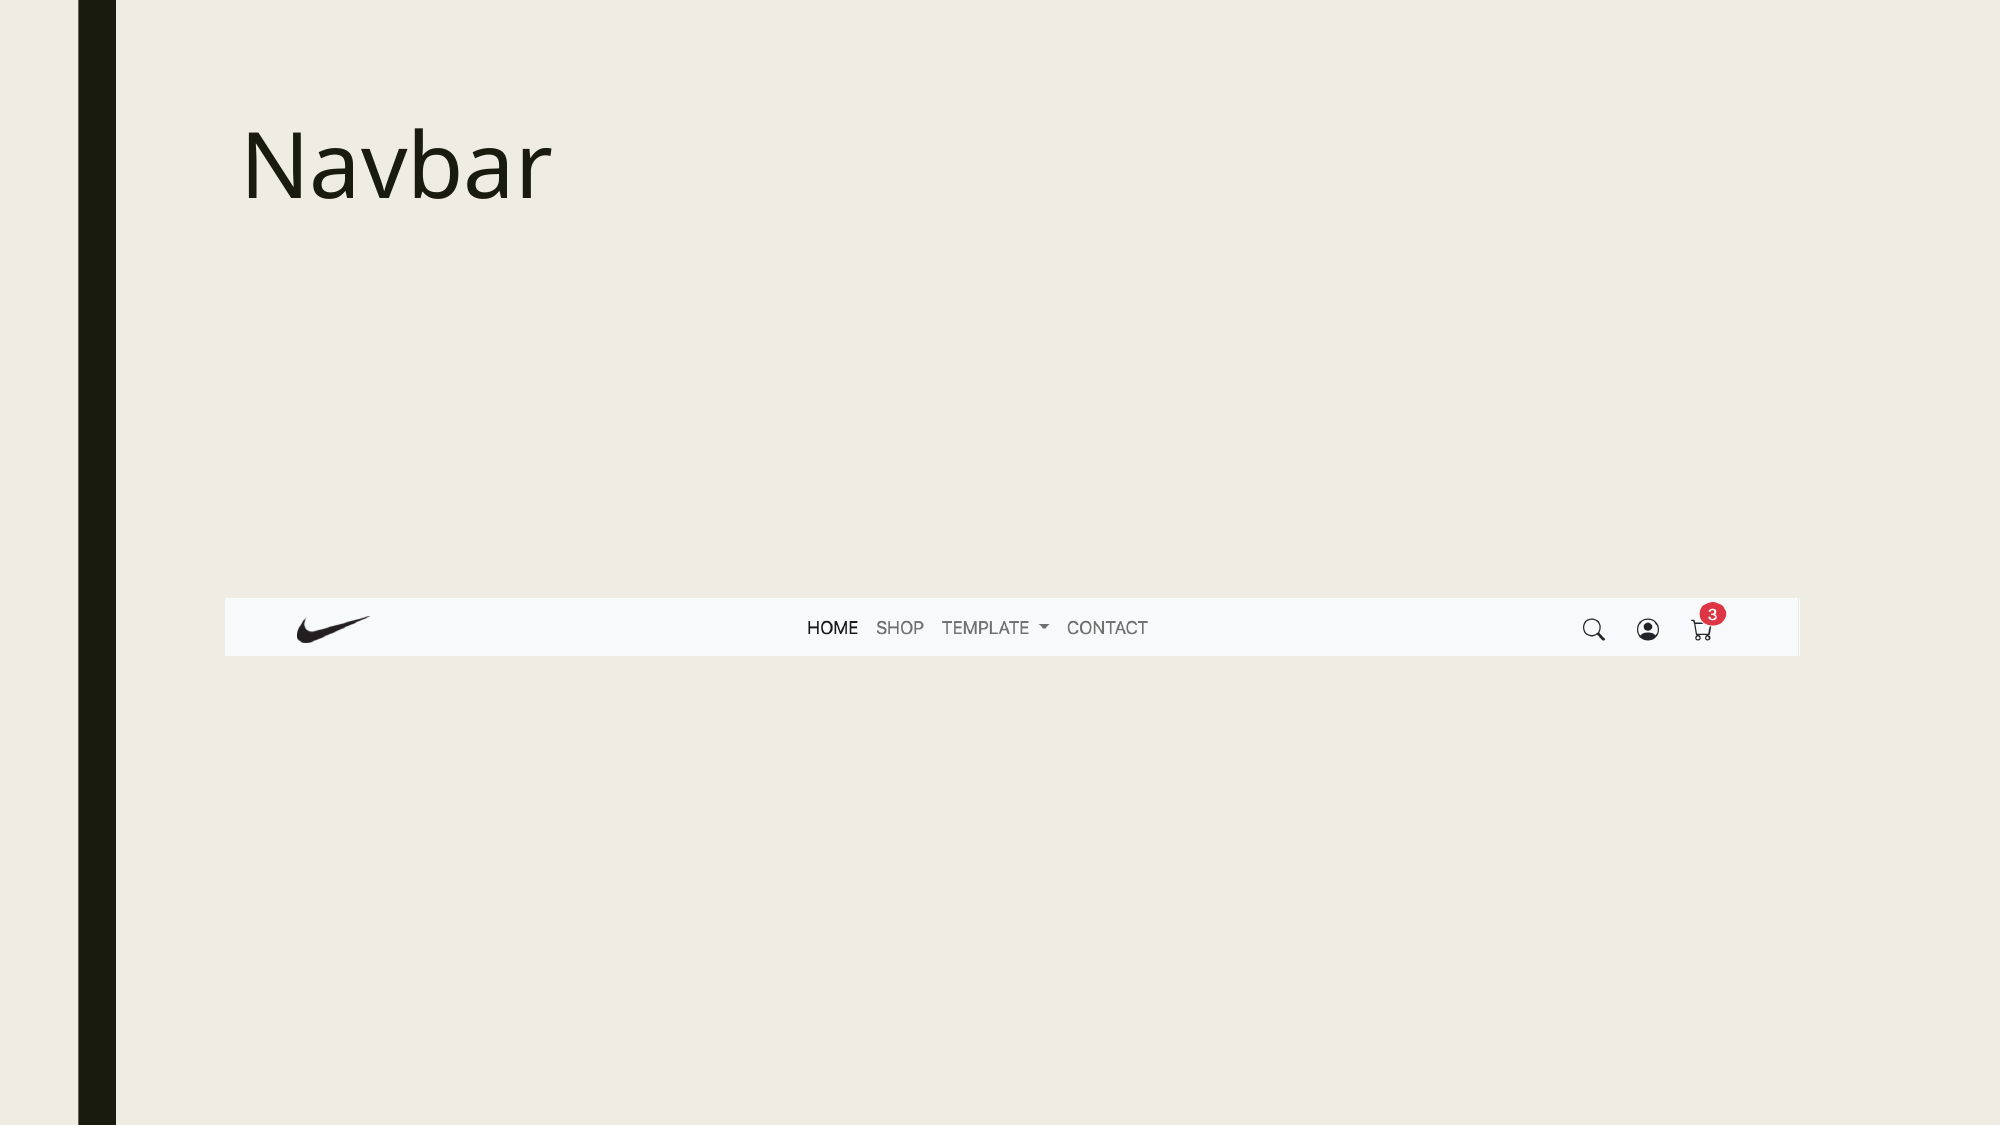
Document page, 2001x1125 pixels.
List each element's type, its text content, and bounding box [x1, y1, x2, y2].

title Navbar [225, 112, 1800, 229]
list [224, 598, 1800, 656]
